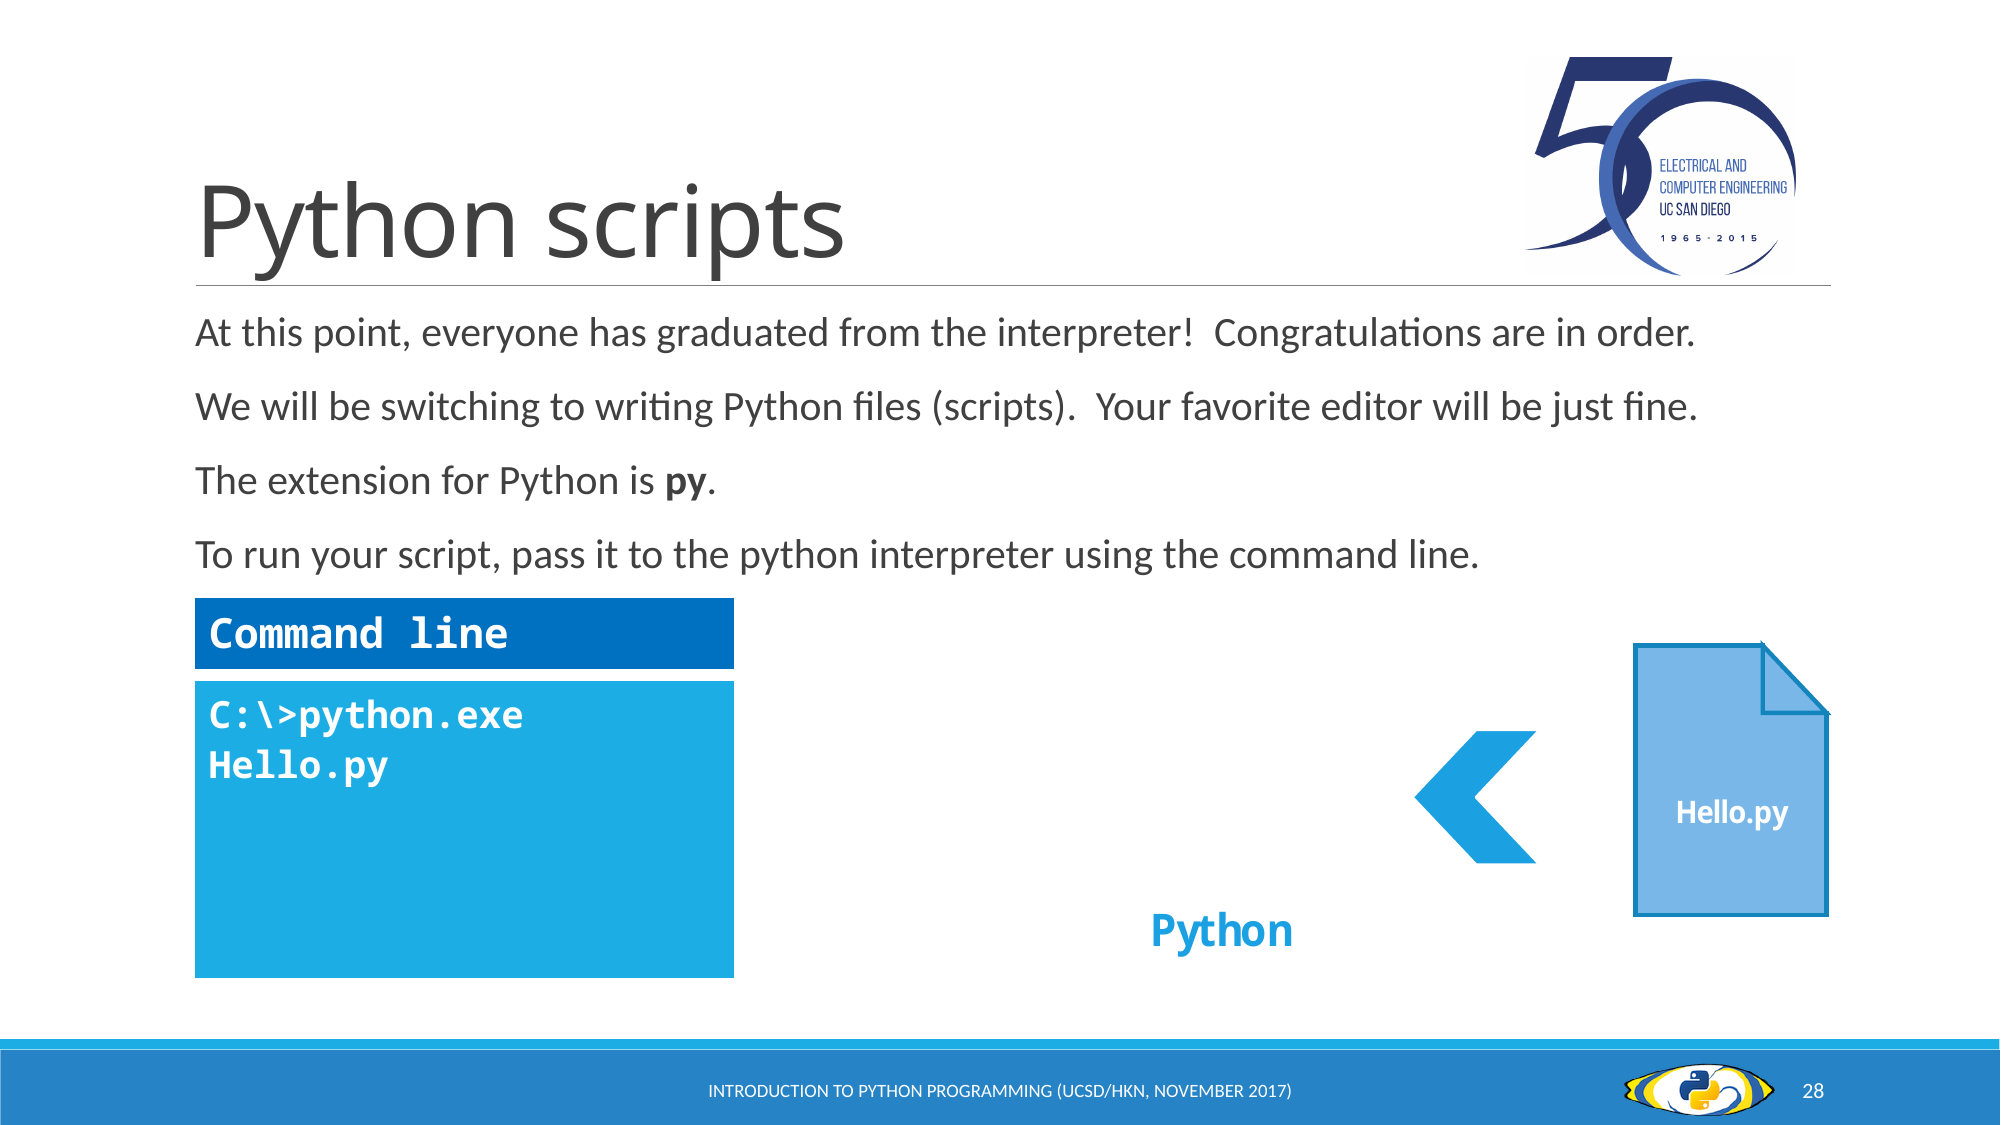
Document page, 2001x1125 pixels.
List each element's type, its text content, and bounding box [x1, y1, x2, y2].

picture [1086, 628, 1831, 981]
title Python scripts [180, 47, 1830, 285]
table_header C:\>python.exe Hello.py [195, 681, 734, 978]
list At this point, everyone has graduated from the interpreter! Congratulations are in order. We will be switching to writing Python files (scripts). Your favorite editor will be just fine. The extension for Python is py. To run your script, pass it to the python interpreter using the command line. [180, 302, 1830, 963]
footer Introduction to Python Programming (UCSD/HKN, November 2017) [604, 1059, 1396, 1120]
table_header Command line [195, 598, 734, 669]
slide_number 28 [1624, 1059, 1840, 1120]
